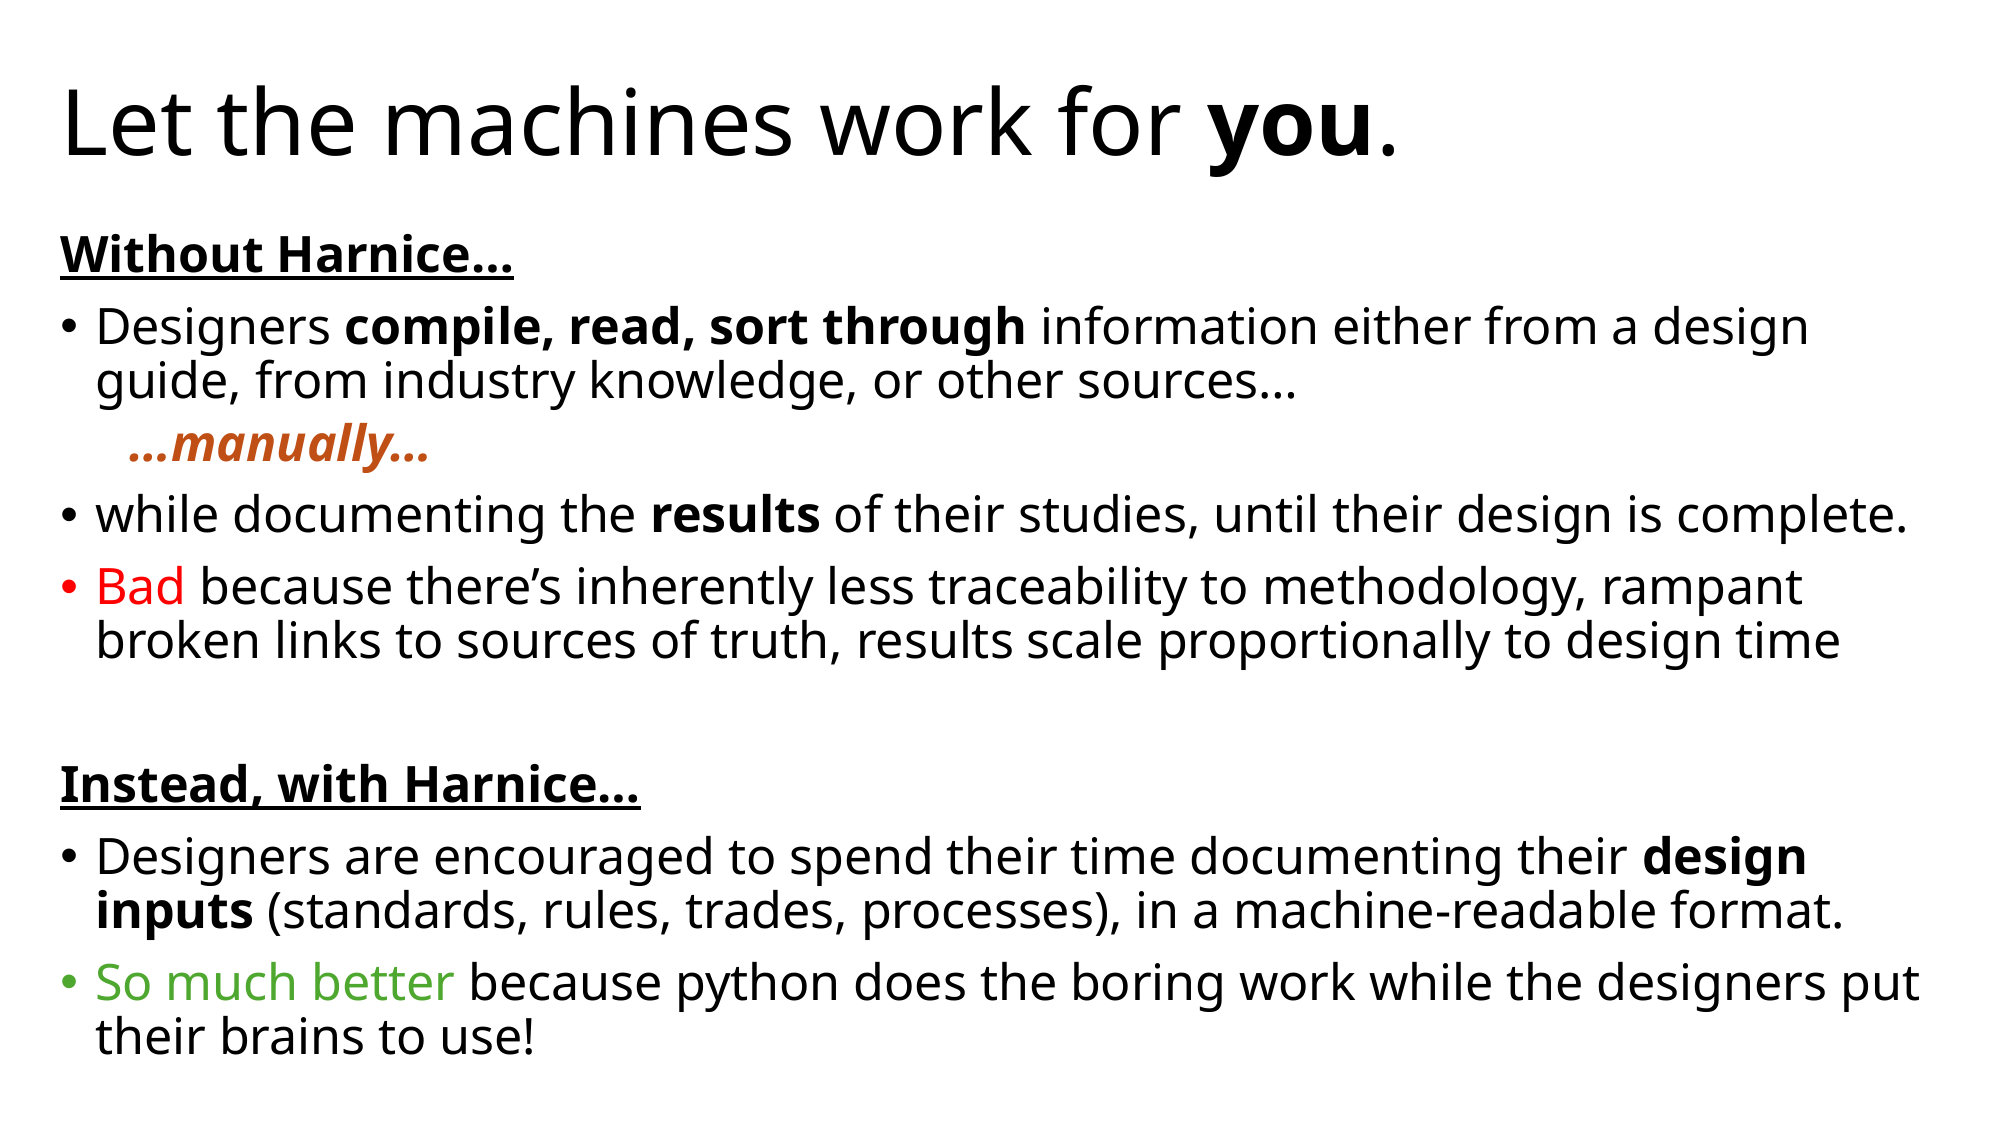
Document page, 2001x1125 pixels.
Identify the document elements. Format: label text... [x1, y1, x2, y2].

title Let the machines work for you. [45, 29, 1882, 221]
list Without Harnice… Designers compile, read, sort through information either from a design guide, from industry knowledge, or other sources… …manually… while documenting the results of their studies, until their design is complete. Bad because there’s inherently less traceability to methodology, rampant broken links to sources of truth, results scale proportionally to design time Instead, with Harnice… Designers are encouraged to spend their time documenting their design inputs (standards, rules, trades, processes), in a machine-readable format. So much better because python does the boring work while the designers put their brains to use! [45, 221, 1940, 1096]
